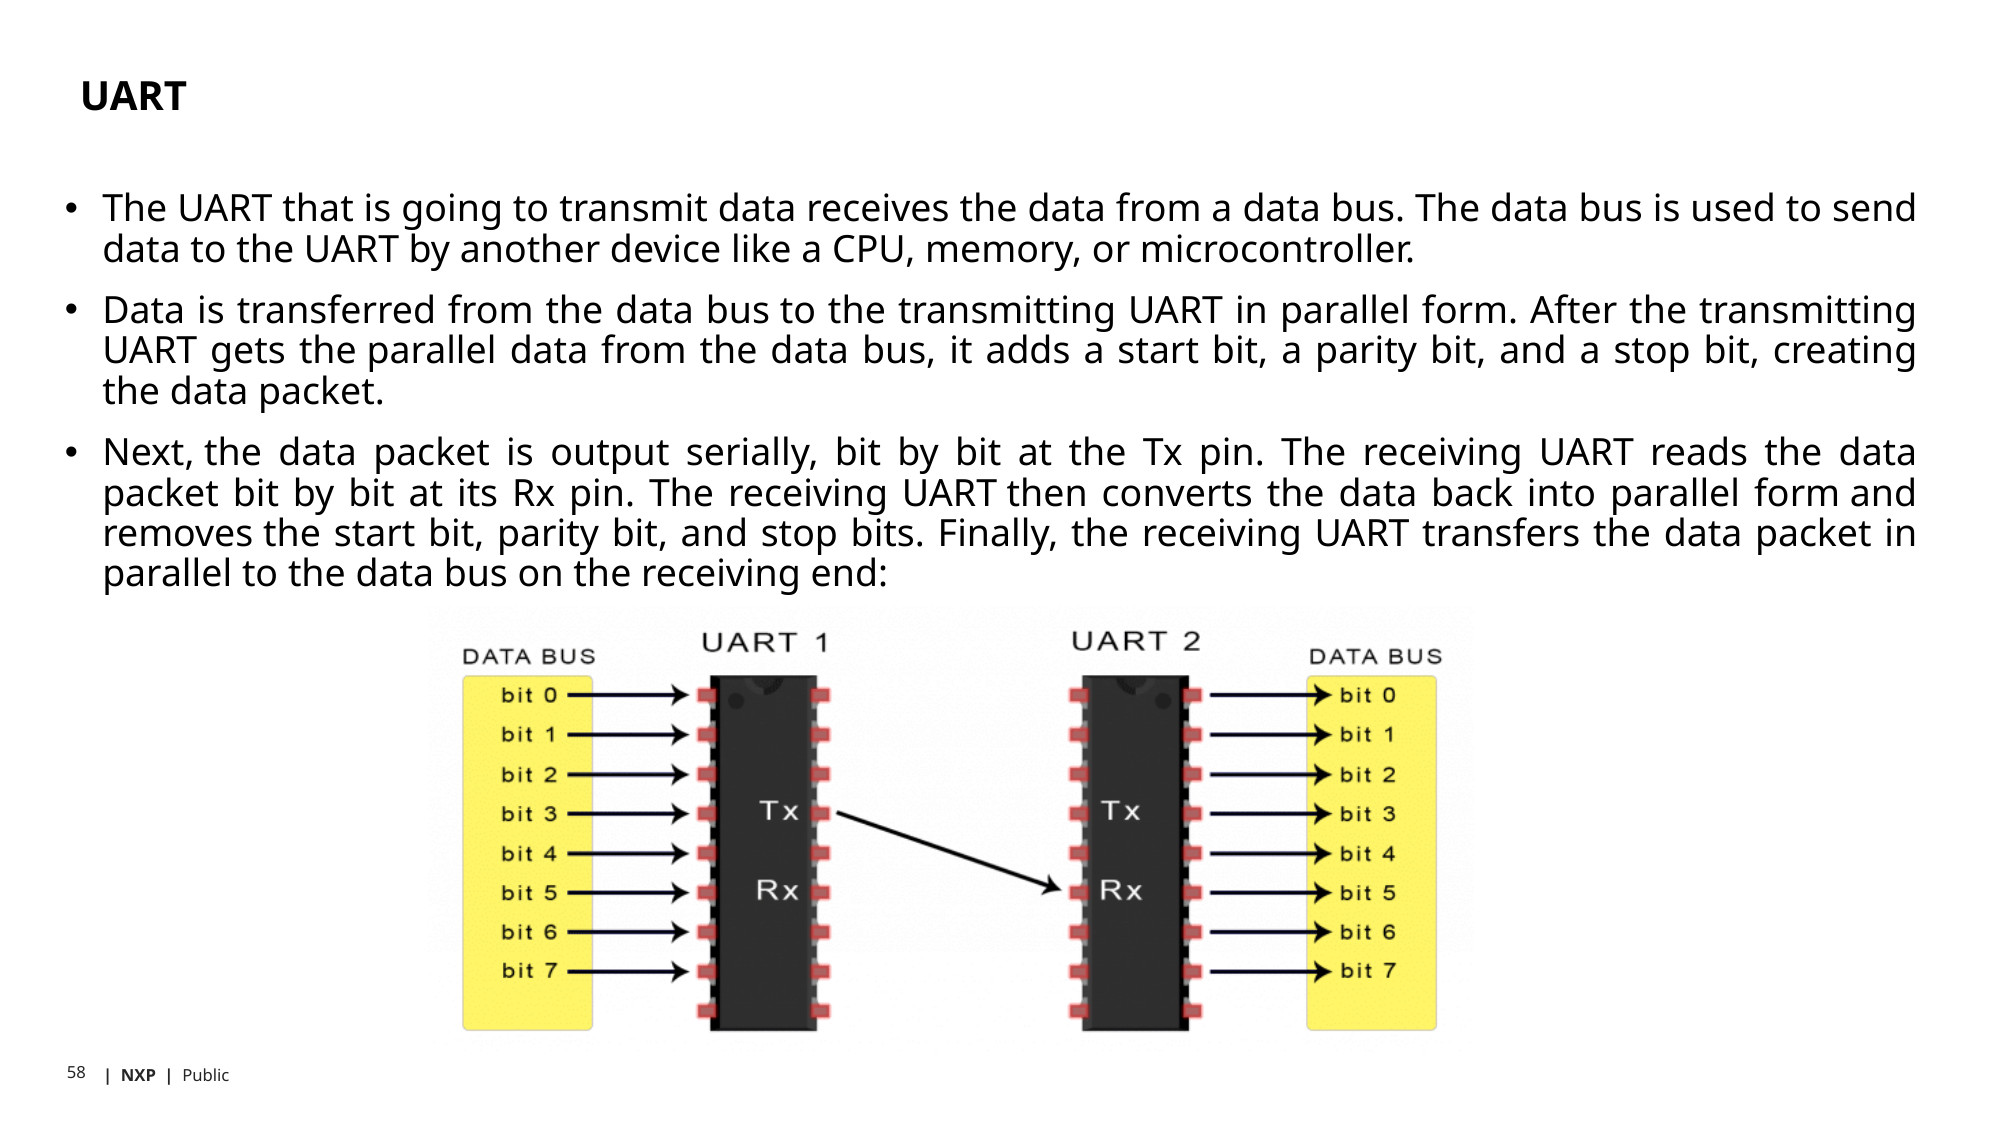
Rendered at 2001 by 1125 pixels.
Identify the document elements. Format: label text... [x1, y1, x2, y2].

title UART [64, 67, 1940, 176]
picture [427, 606, 1474, 1057]
list The UART that is going to transmit data receives the data from a data bus. The data bus is used to send data to the UART by another device like a CPU, memory, or microcontroller. Data is transferred from the data bus to the transmitting UART in parallel form. After the transmitting UART gets the parallel data from the data bus, it adds a start bit, a parity bit, and a stop bit, creating the data packet. Next, the data packet is output serially, bit by bit at the Tx pin. The receiving UART reads the data packet bit by bit at its Rx pin. The receiving UART then converts the data back into parallel form and removes the start bit, parity bit, and stop bits. Finally, the receiving UART transfers the data packet in parallel to the data bus on the receiving end: [64, 189, 1920, 955]
